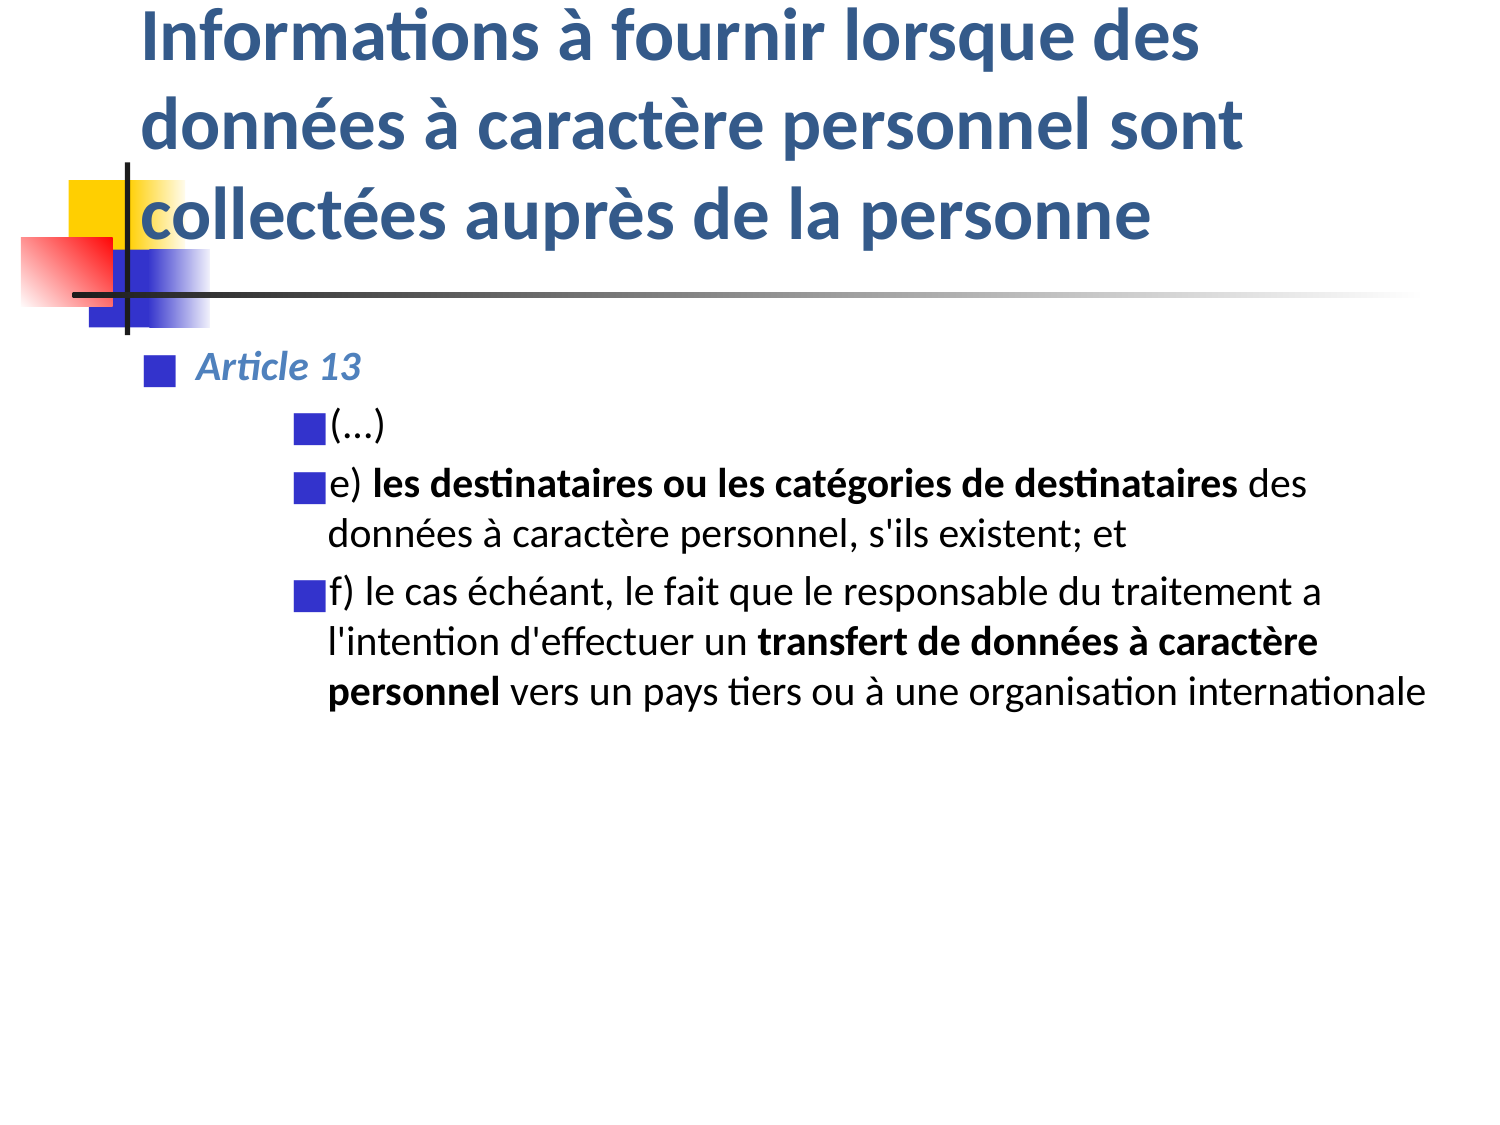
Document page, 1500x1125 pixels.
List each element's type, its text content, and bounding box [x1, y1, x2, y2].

title Informations à fournir lorsque des données à caractère personnel sont collectées auprès de la personne [125, 75, 1443, 263]
list Article 13 (...) e) les destinataires ou les catégories de destinataires des données à caractère personnel, s'ils existent; et f) le cas échéant, le fait que le responsable du traitement a l'intention d'effectuer un transfert de données à caractère personnel vers un pays tiers ou à une organisation internationale [125, 331, 1469, 1006]
